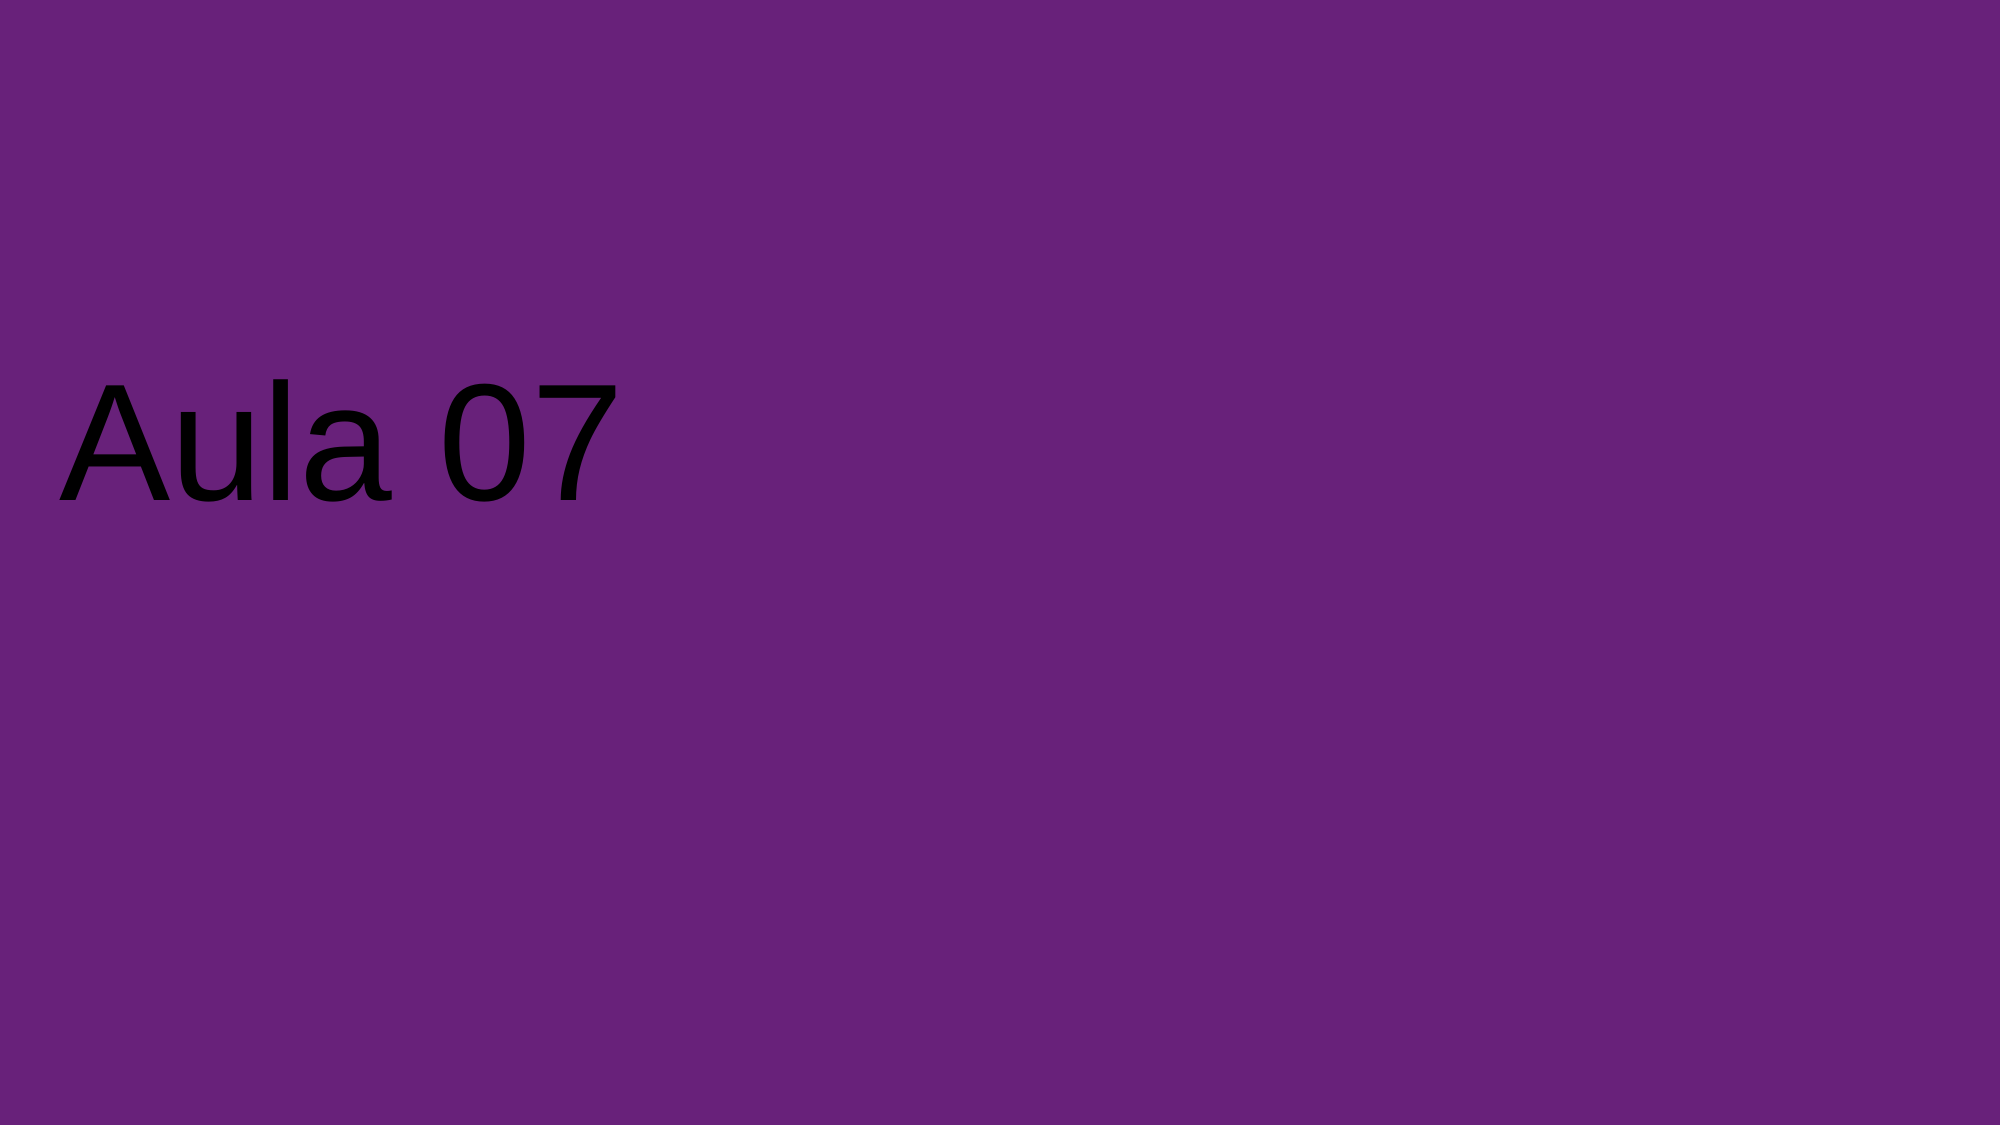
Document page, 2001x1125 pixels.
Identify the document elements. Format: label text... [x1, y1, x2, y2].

title Aula 07 [44, 341, 1956, 637]
